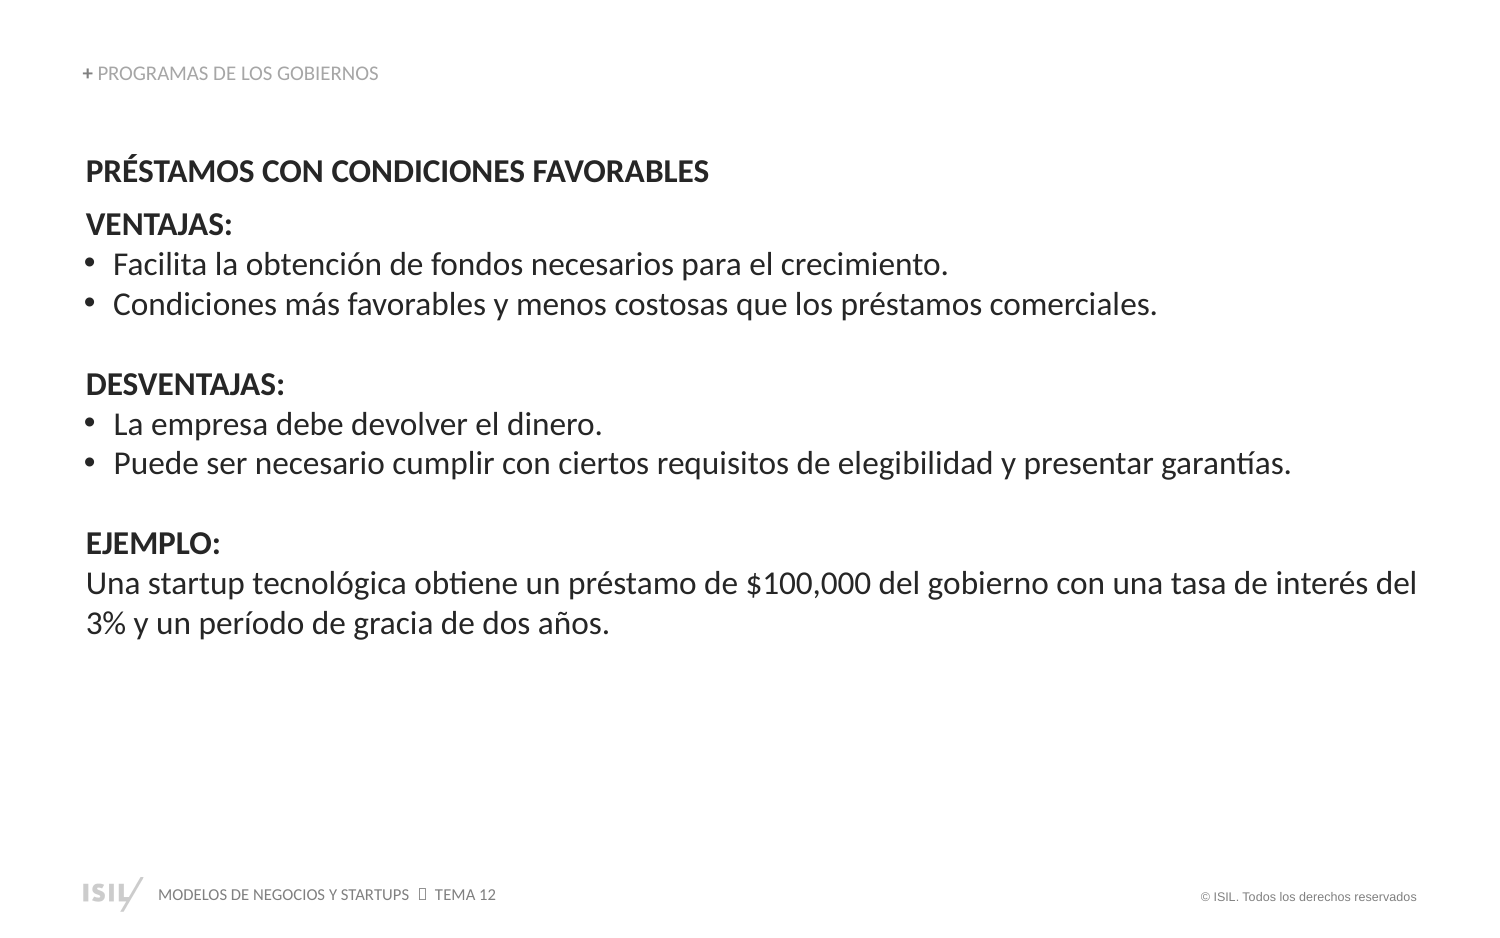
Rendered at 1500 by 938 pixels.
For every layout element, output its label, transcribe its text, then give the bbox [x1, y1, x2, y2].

text_box + PROGRAMAS DE LOS GOBIERNOS [82, 61, 721, 85]
text_box PRÉSTAMOS CON CONDICIONES FAVORABLES VENTAJAS: Facilita la obtención de fondos necesarios para el crecimiento. Condiciones más favorables y menos costosas que los préstamos comerciales. DESVENTAJAS: La empresa debe devolver el dinero. Puede ser necesario cumplir con ciertos requisitos de elegibilidad y presentar garantías. EJEMPLO: Una startup tecnológica obtiene un préstamo de $100,000 del gobierno con una tasa de interés del 3% y un período de gracia de dos años. [83, 149, 1424, 642]
